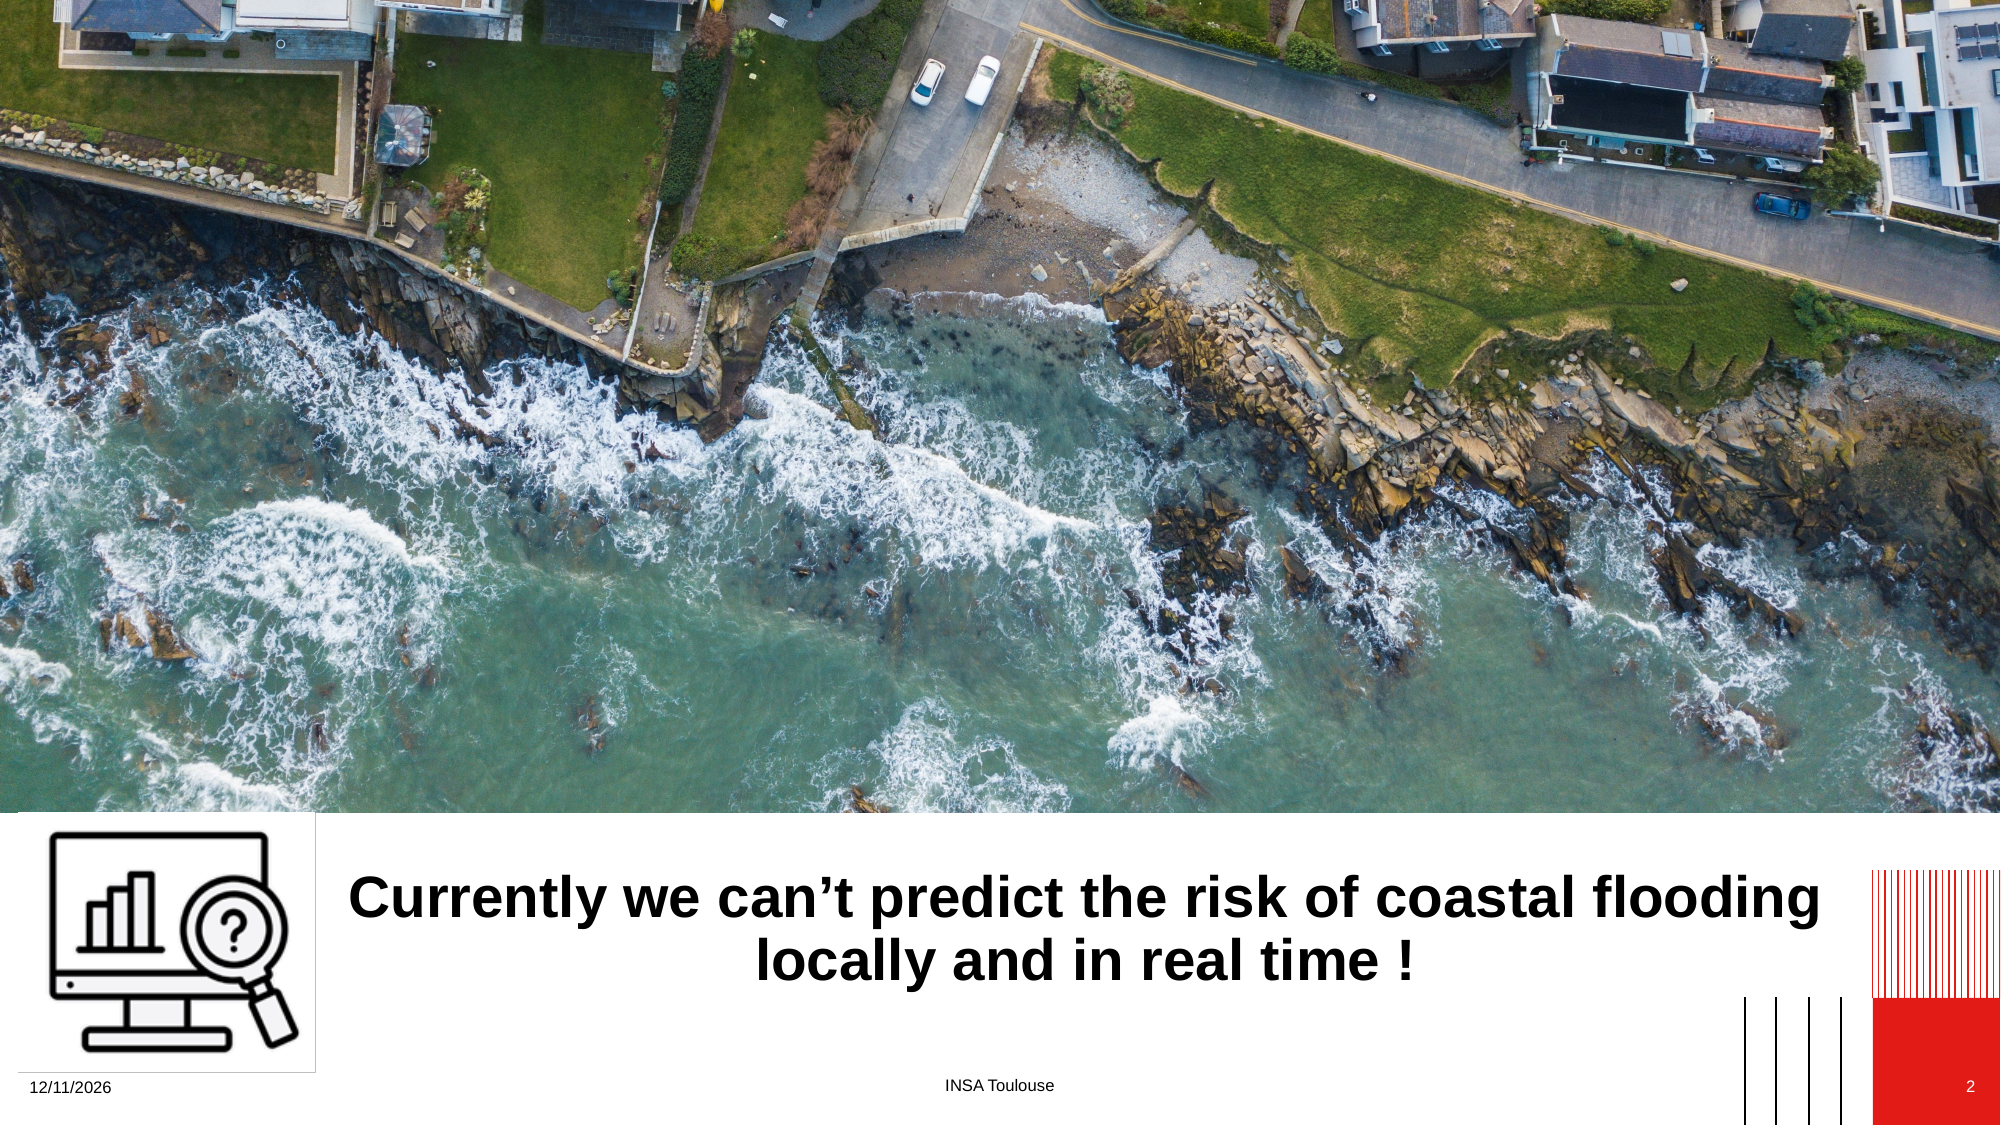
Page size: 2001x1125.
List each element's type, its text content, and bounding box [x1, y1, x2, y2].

slide_number 2 [1531, 1065, 1982, 1106]
footer INSA Toulouse [662, 1064, 1338, 1105]
title Currently we can’t predict the risk of coastal flooding locally and in real time ! [337, 866, 1836, 1085]
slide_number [23, 1066, 474, 1107]
picture [0, 0, 2000, 1087]
